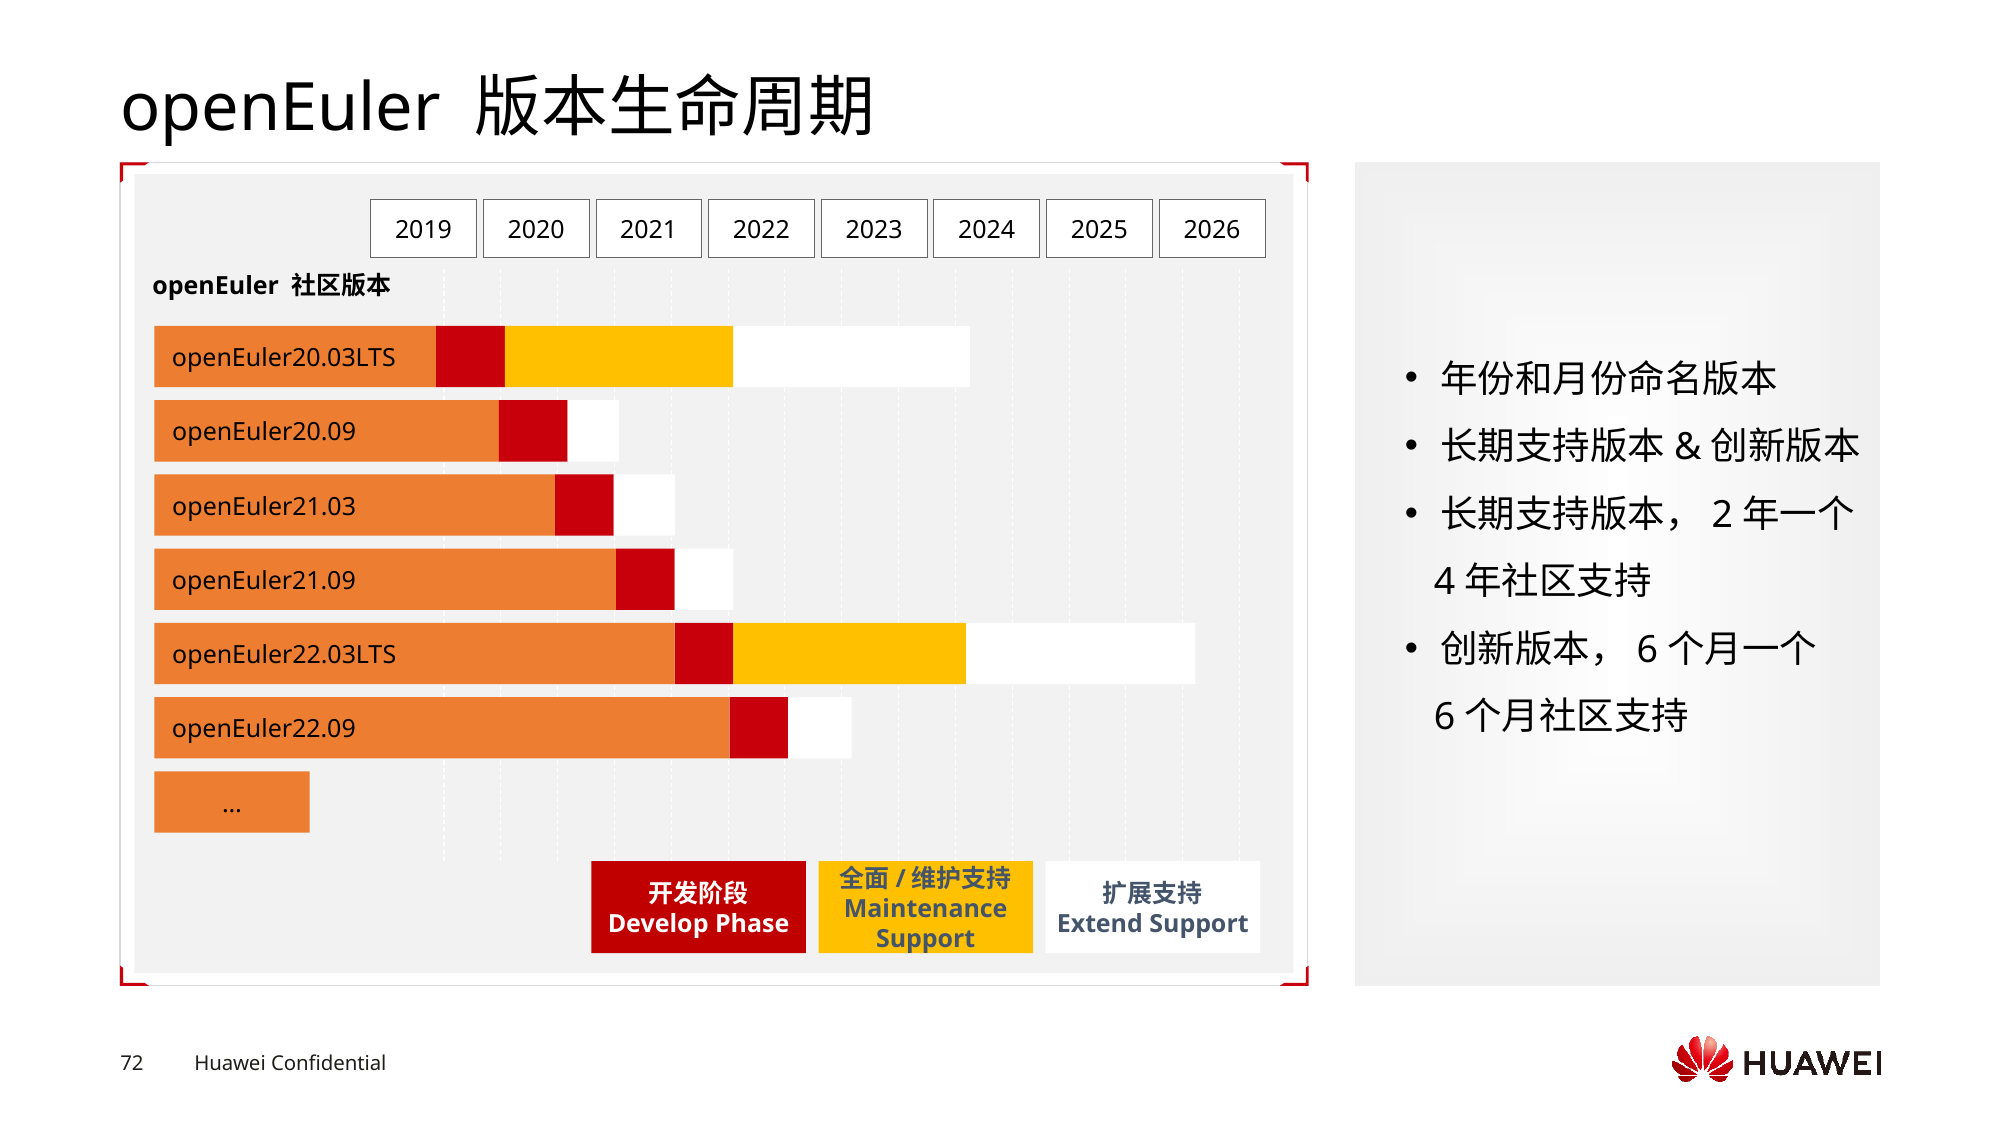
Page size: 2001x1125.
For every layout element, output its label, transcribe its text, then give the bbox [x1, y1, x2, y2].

picture [1672, 1036, 1881, 1082]
title openEuler 版本生命周期 [120, 73, 1880, 155]
text_box [1355, 162, 1880, 986]
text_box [119, 162, 1309, 986]
text_box 年份和月份命名版本 长期支持版本&创新版本 长期支持版本，2年一个 4年社区支持 创新版本，6个月一个 6个月社区支持 [1389, 324, 1878, 745]
